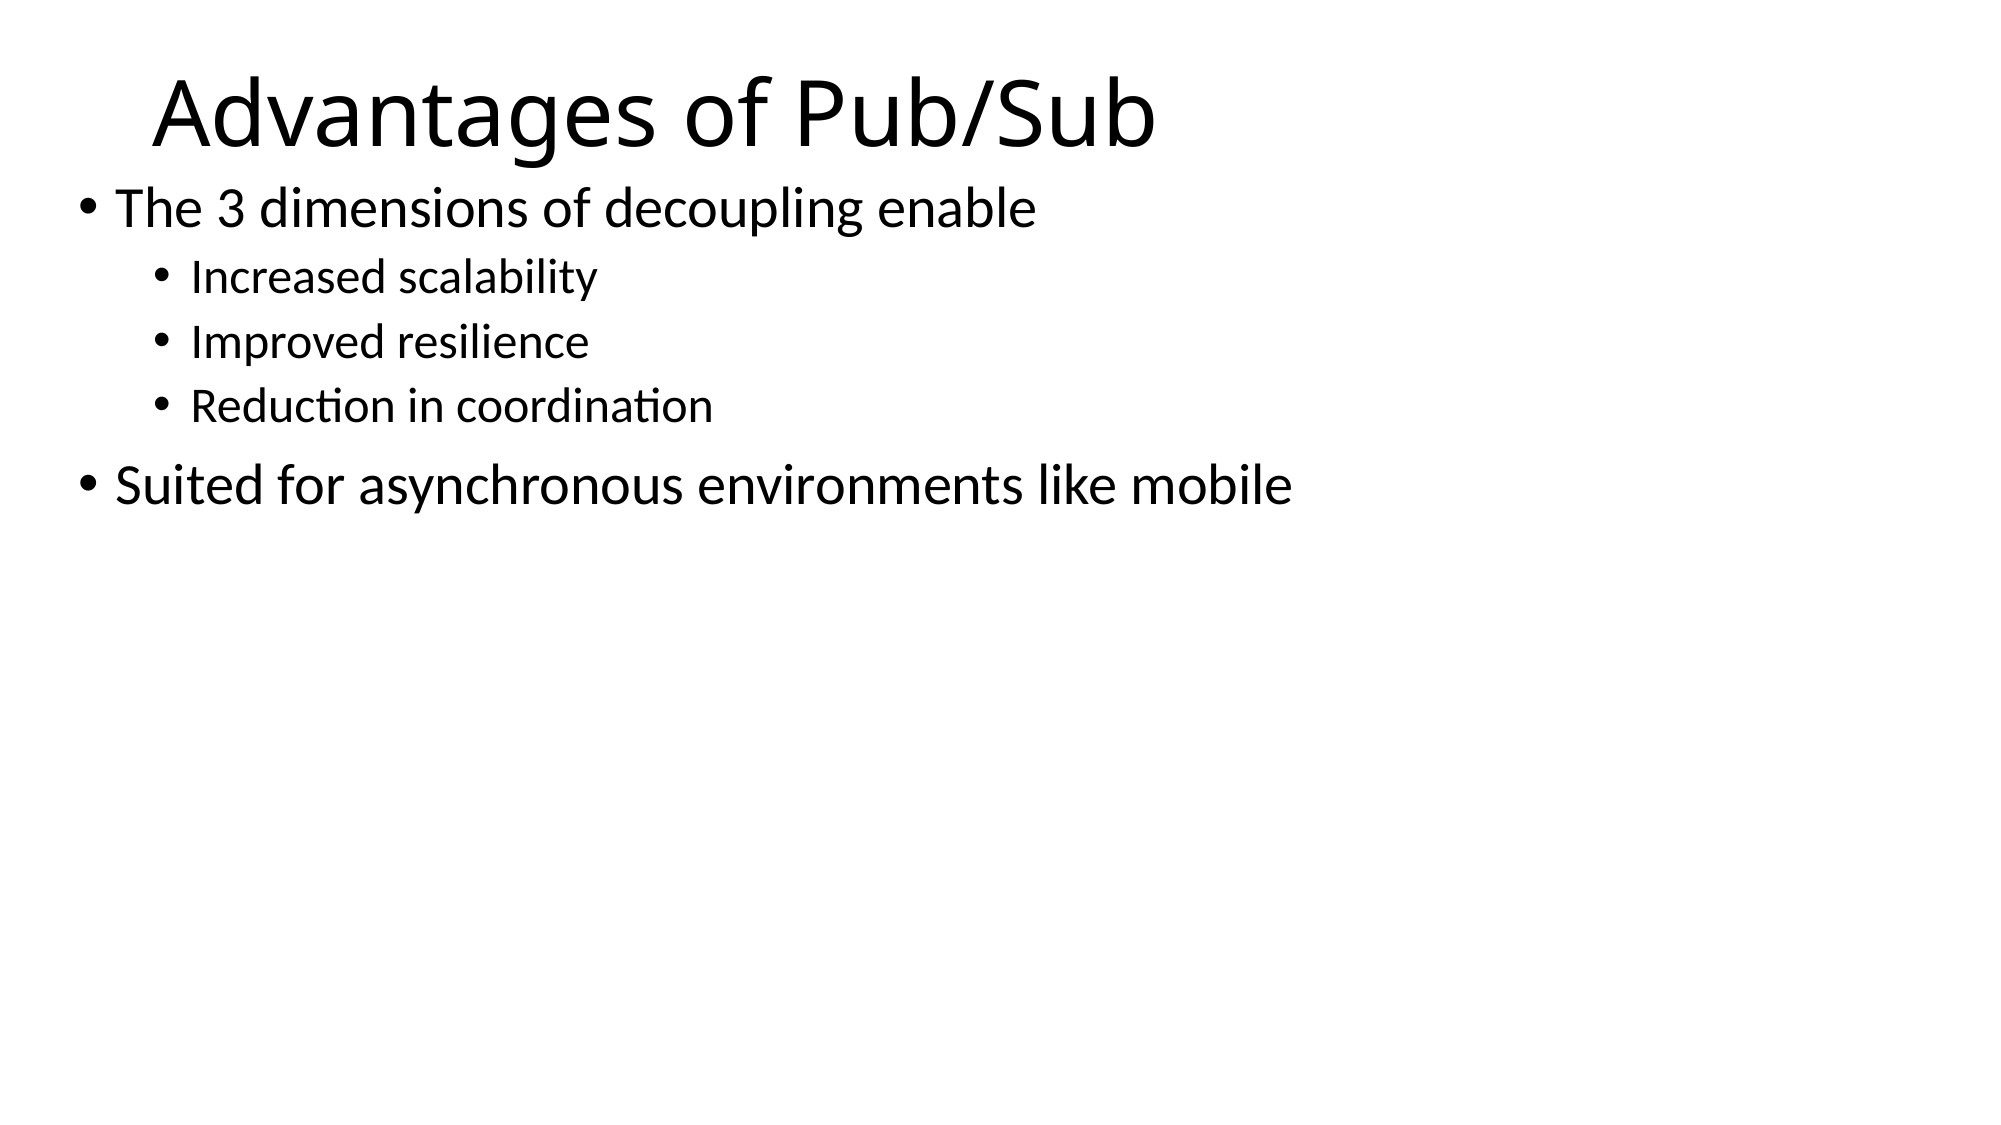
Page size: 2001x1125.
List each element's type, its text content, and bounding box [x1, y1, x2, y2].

title Advantages of Pub/Sub [137, 59, 1863, 169]
list The 3 dimensions of decoupling enable Increased scalability Improved resilience Reduction in coordination Suited for asynchronous environments like mobile [63, 169, 1931, 991]
